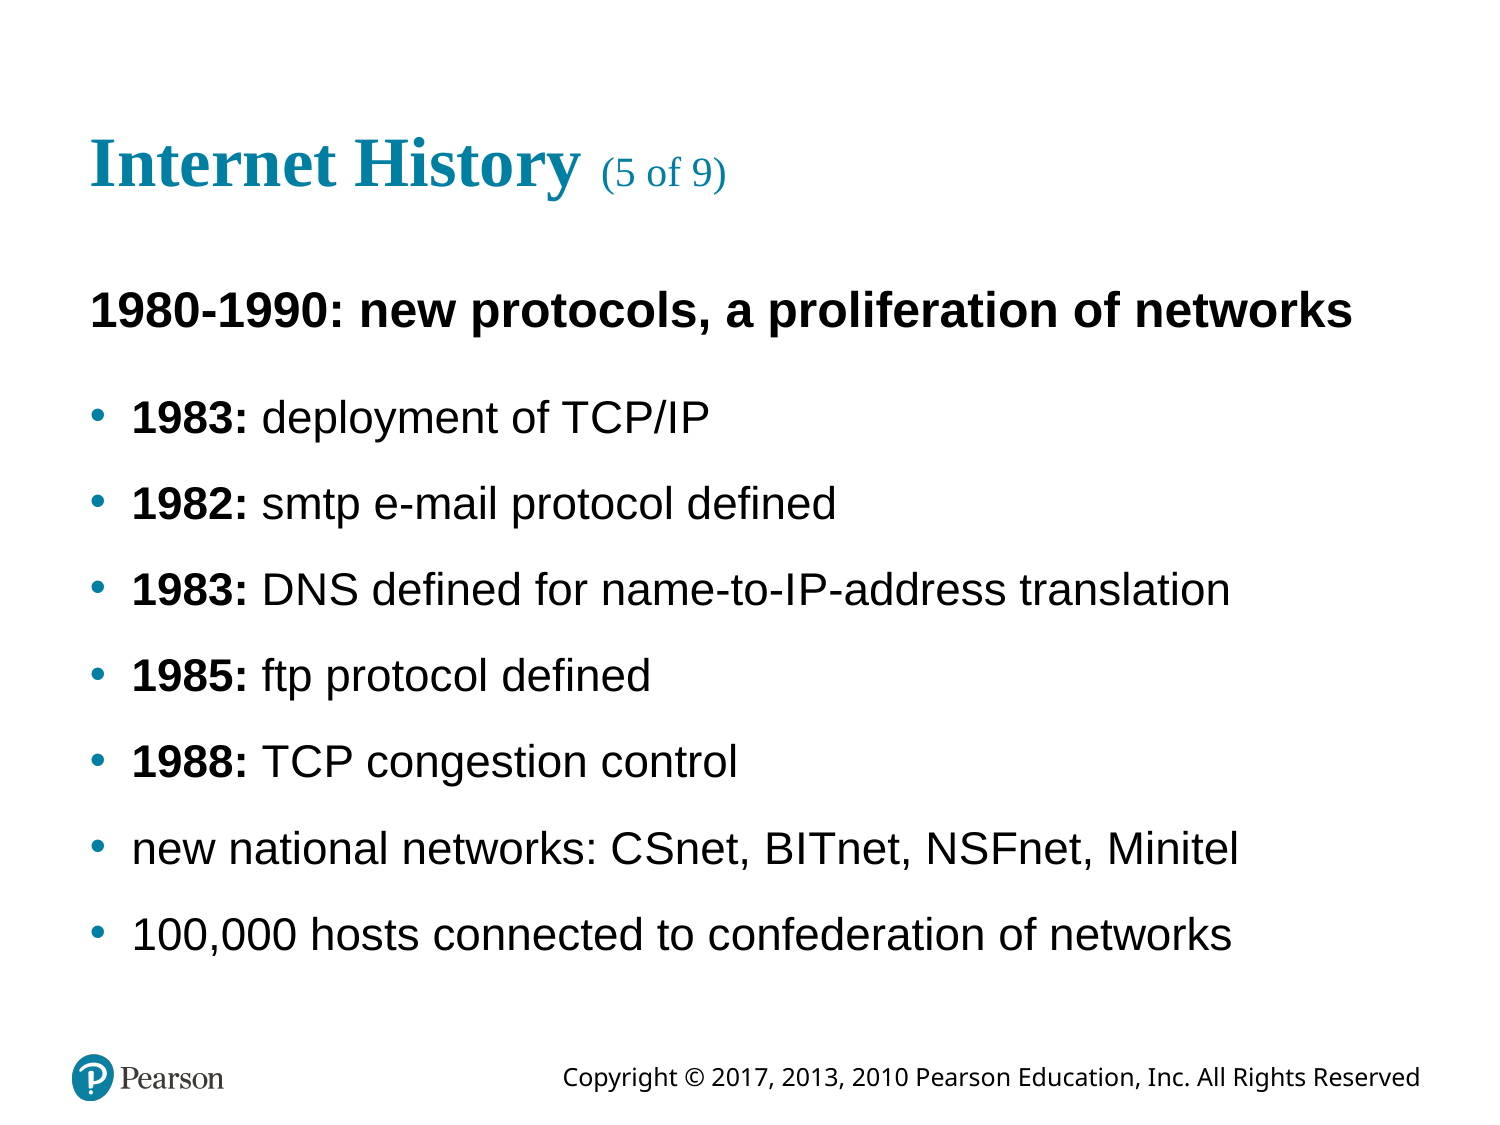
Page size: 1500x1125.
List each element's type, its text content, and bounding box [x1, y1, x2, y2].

picture [98, 1054, 224, 1101]
picture [72, 1087, 83, 1101]
text_box 1980-1990: new protocols, a proliferation of networks [75, 262, 1425, 370]
text_box 1983: deployment of T C P/I P 1982: smtp e-mail protocol defined 1983: D N S defined for name-to-I P-address translation 1985: ftp protocol defined 1988: T C P congestion control new national networks: C Snet, B I Tnet, N S Fnet, Minitel 100,000 hosts connected to confederation of networks [75, 372, 1425, 999]
picture [80, 1063, 106, 1088]
text_box Internet History (5 of 9) [75, 35, 1425, 216]
picture [72, 1054, 88, 1070]
